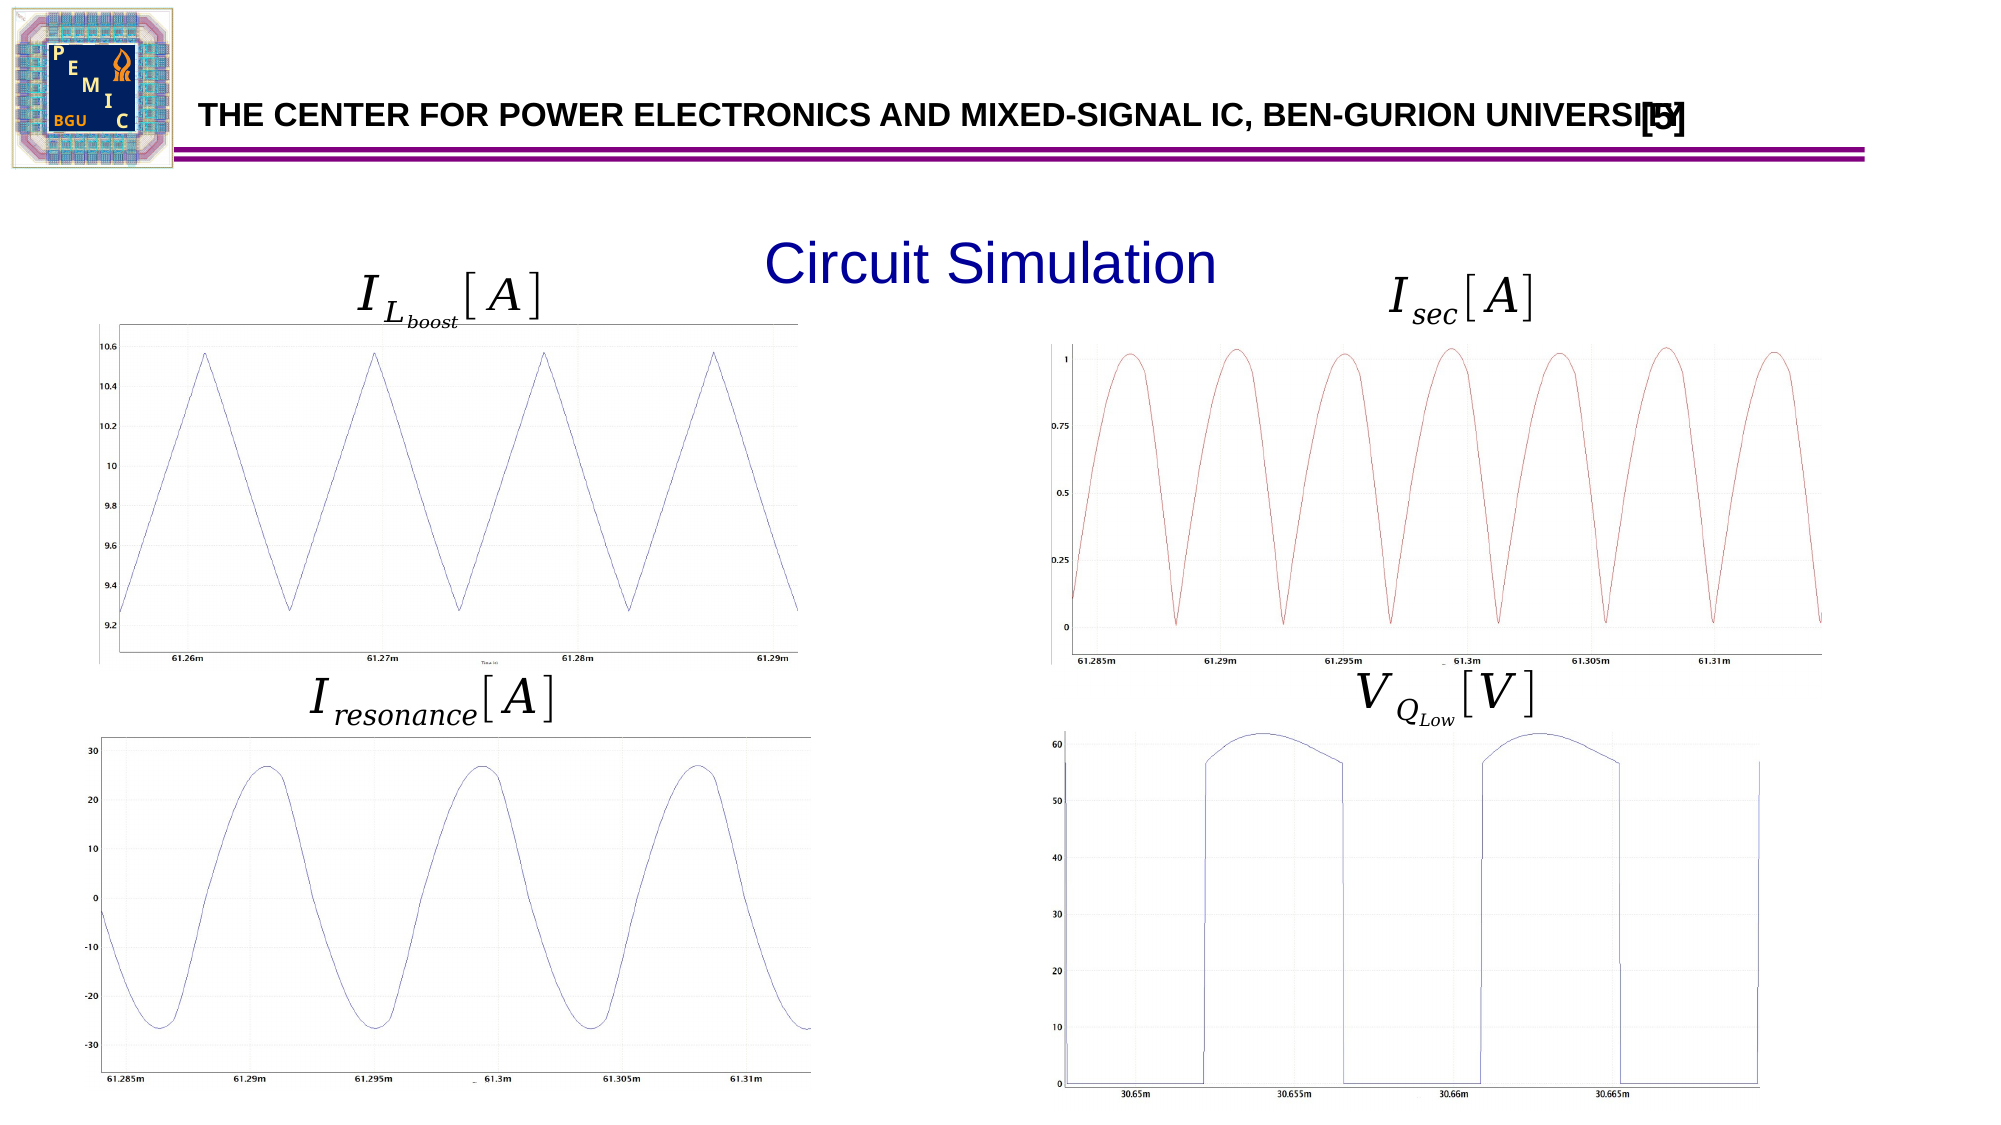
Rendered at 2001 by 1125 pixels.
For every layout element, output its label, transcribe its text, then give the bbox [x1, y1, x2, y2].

title Circuit Simulation [99, 200, 1900, 319]
picture [1051, 731, 1760, 1110]
picture [99, 324, 799, 672]
picture [85, 736, 811, 1091]
picture [1051, 344, 1822, 700]
